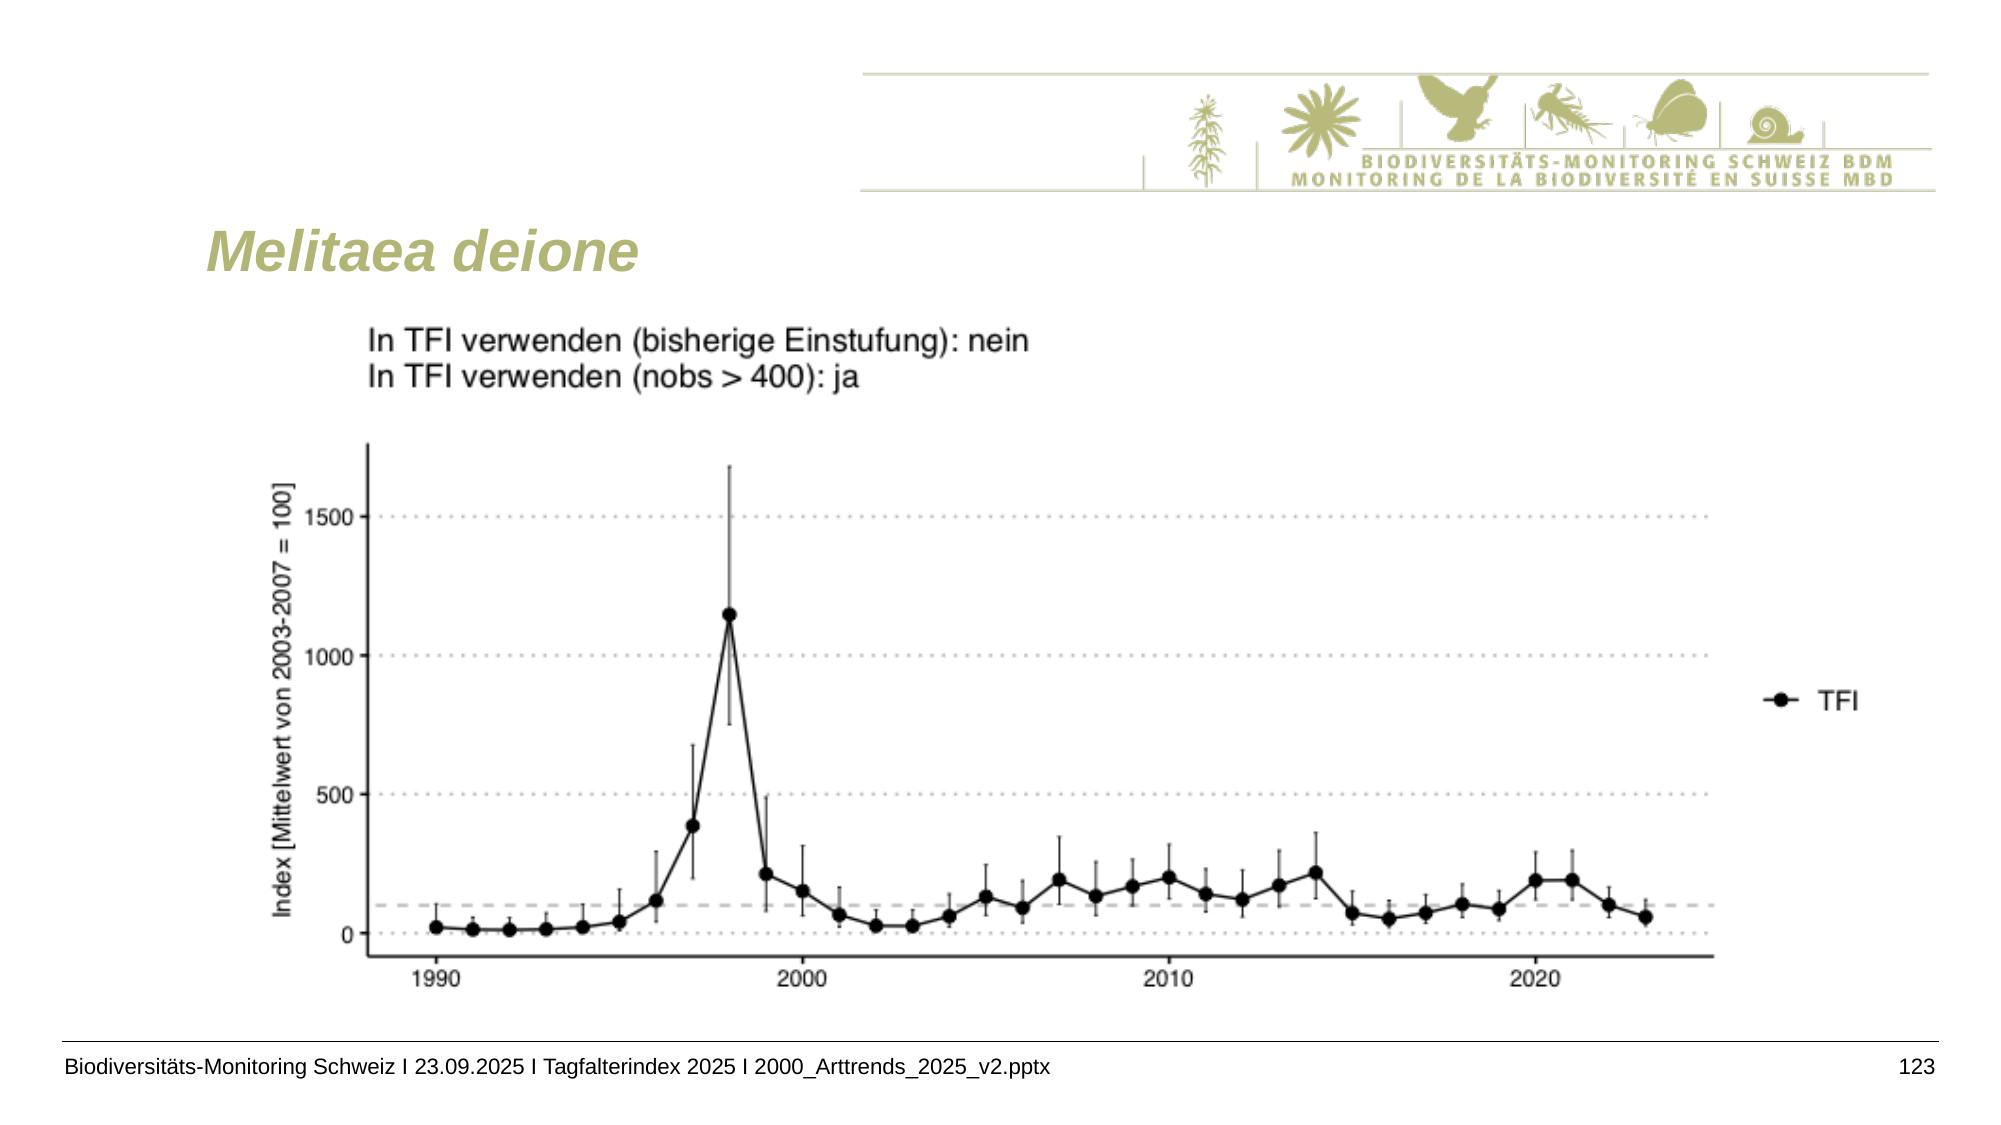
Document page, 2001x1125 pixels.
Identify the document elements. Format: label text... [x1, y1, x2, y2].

title Melitaea deione [206, 213, 1941, 301]
picture [258, 312, 1890, 1038]
footer Biodiversitäts-Monitoring Schweiz I 23.09.2025 I Tagfalterindex 2025 I 2000_Arttrends_2025_v2.pptx [64, 1052, 1287, 1080]
